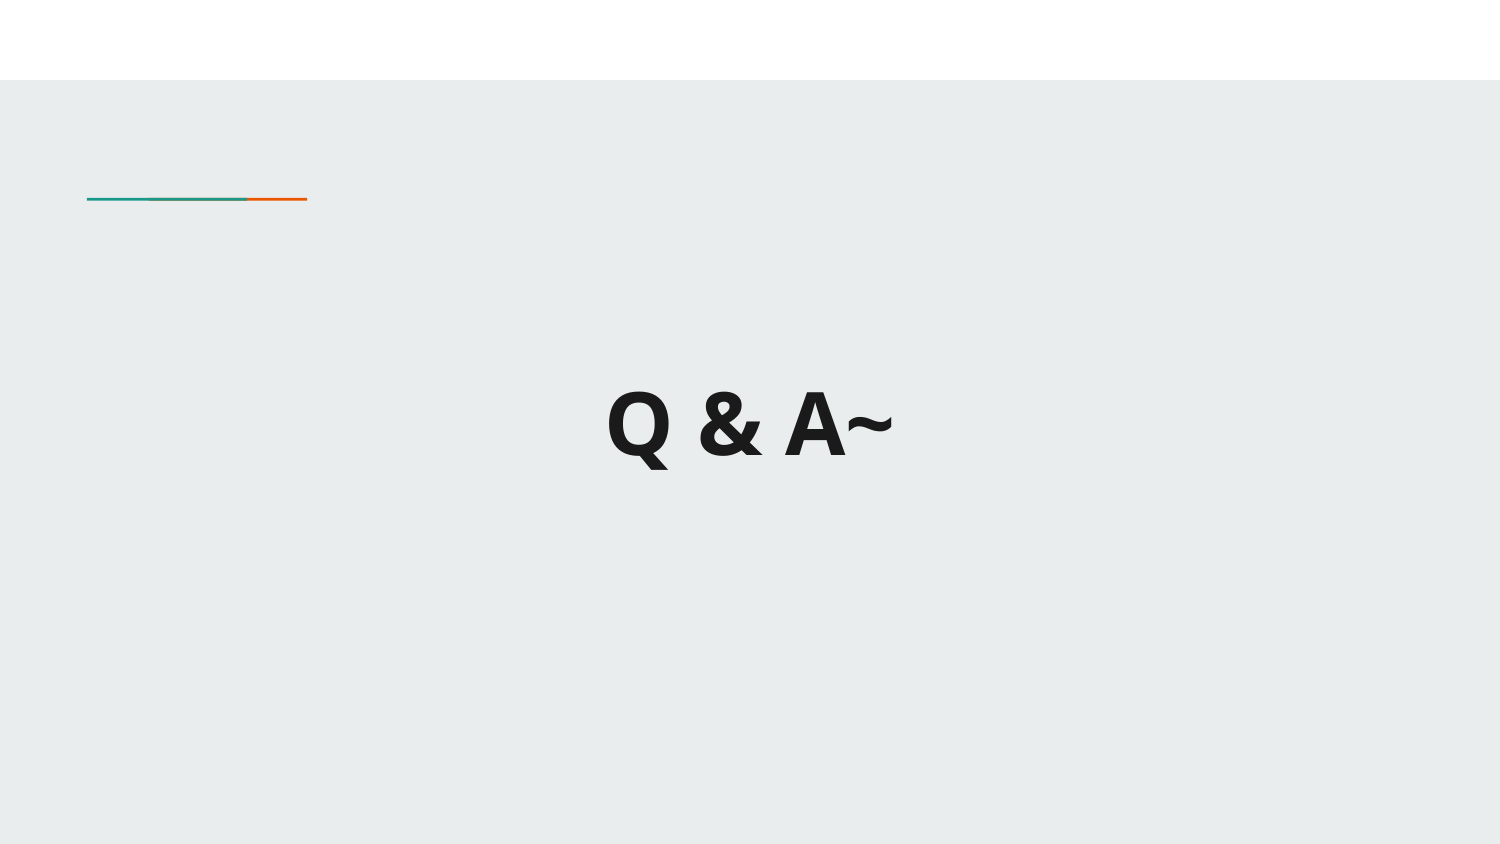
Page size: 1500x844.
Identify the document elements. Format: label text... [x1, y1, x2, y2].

title Q & A~ [119, 216, 1381, 624]
